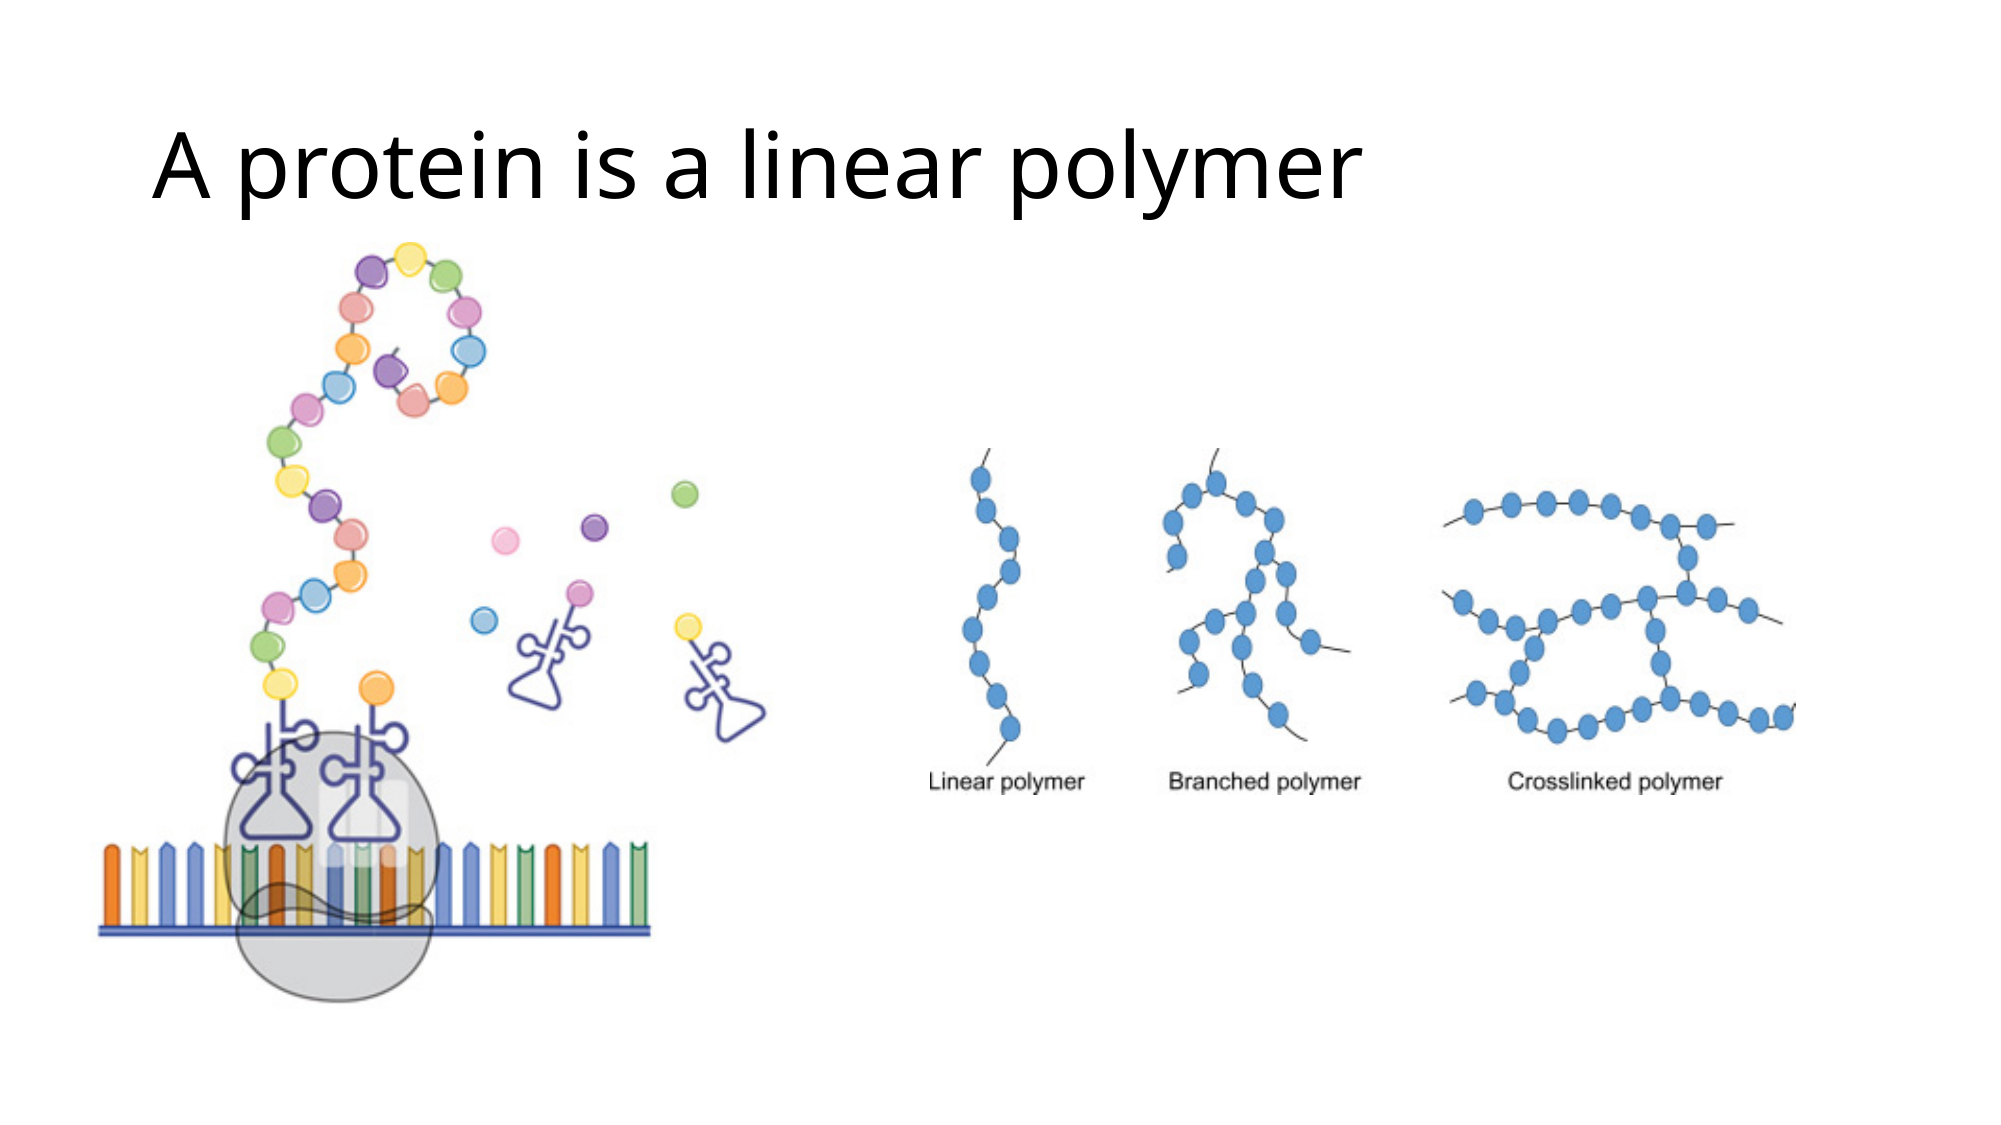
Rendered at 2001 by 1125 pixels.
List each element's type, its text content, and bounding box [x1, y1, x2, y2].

picture [929, 447, 1796, 795]
title A protein is a linear polymer [137, 59, 1863, 278]
picture [74, 241, 775, 1066]
